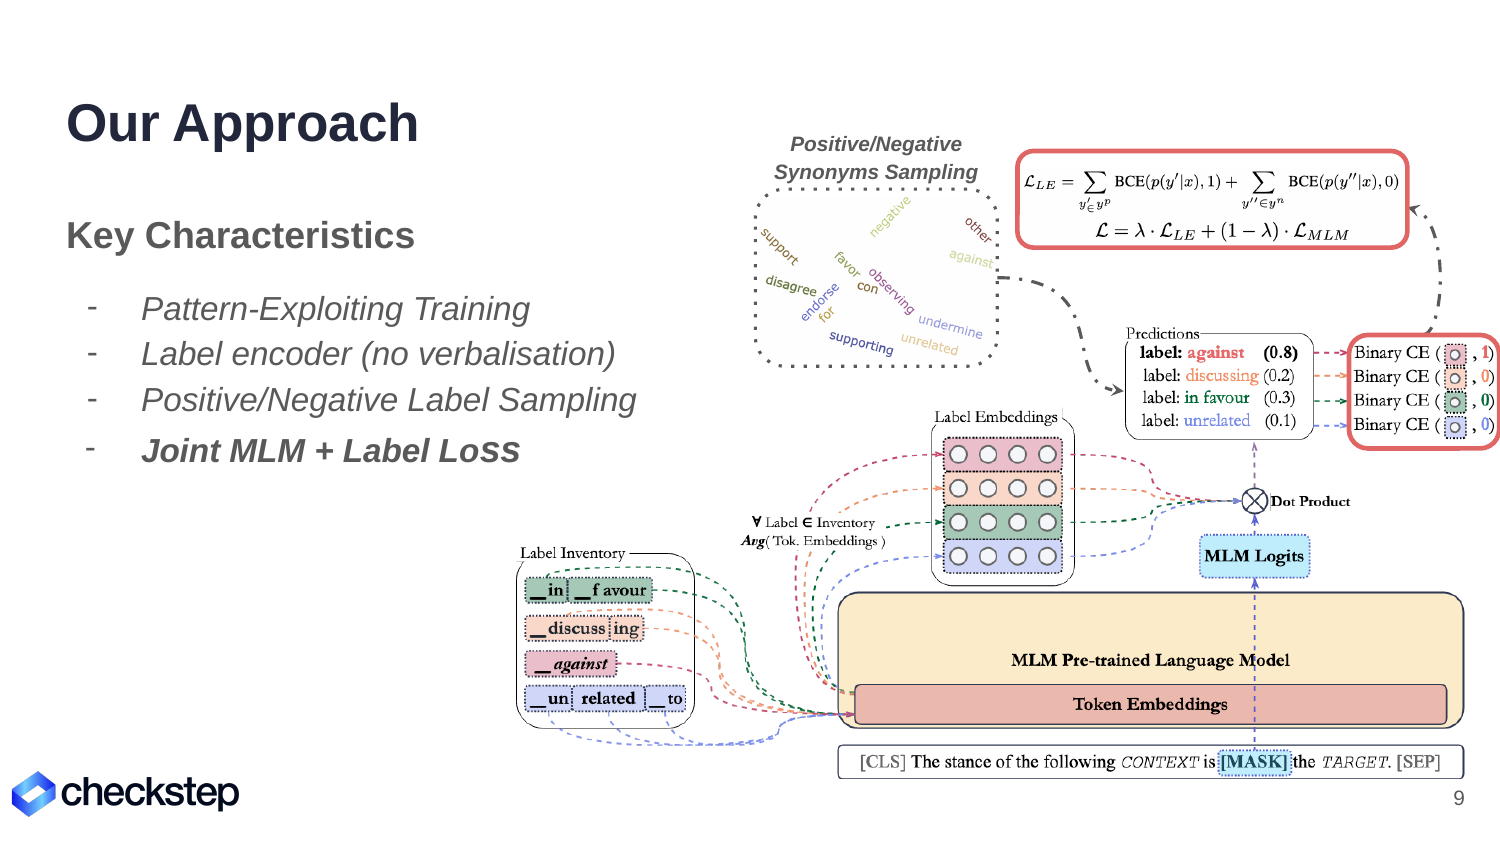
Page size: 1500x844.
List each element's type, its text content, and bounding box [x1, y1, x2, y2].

picture [1017, 166, 1408, 248]
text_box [1350, 263, 1480, 279]
title Our Approach [51, 72, 1449, 167]
picture [11, 771, 239, 817]
text_box Key Characteristics Pattern-Exploiting Training Label encoder (no verbalisation) Positive/Negative Label Sampling Joint MLM + Label Loss [51, 188, 708, 750]
text_box [1017, 150, 1408, 166]
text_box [996, 277, 1124, 392]
picture [515, 195, 1500, 779]
slide_number 9 [1389, 787, 1480, 830]
text_box Positive/Negative Synonyms Sampling [675, 111, 1077, 199]
